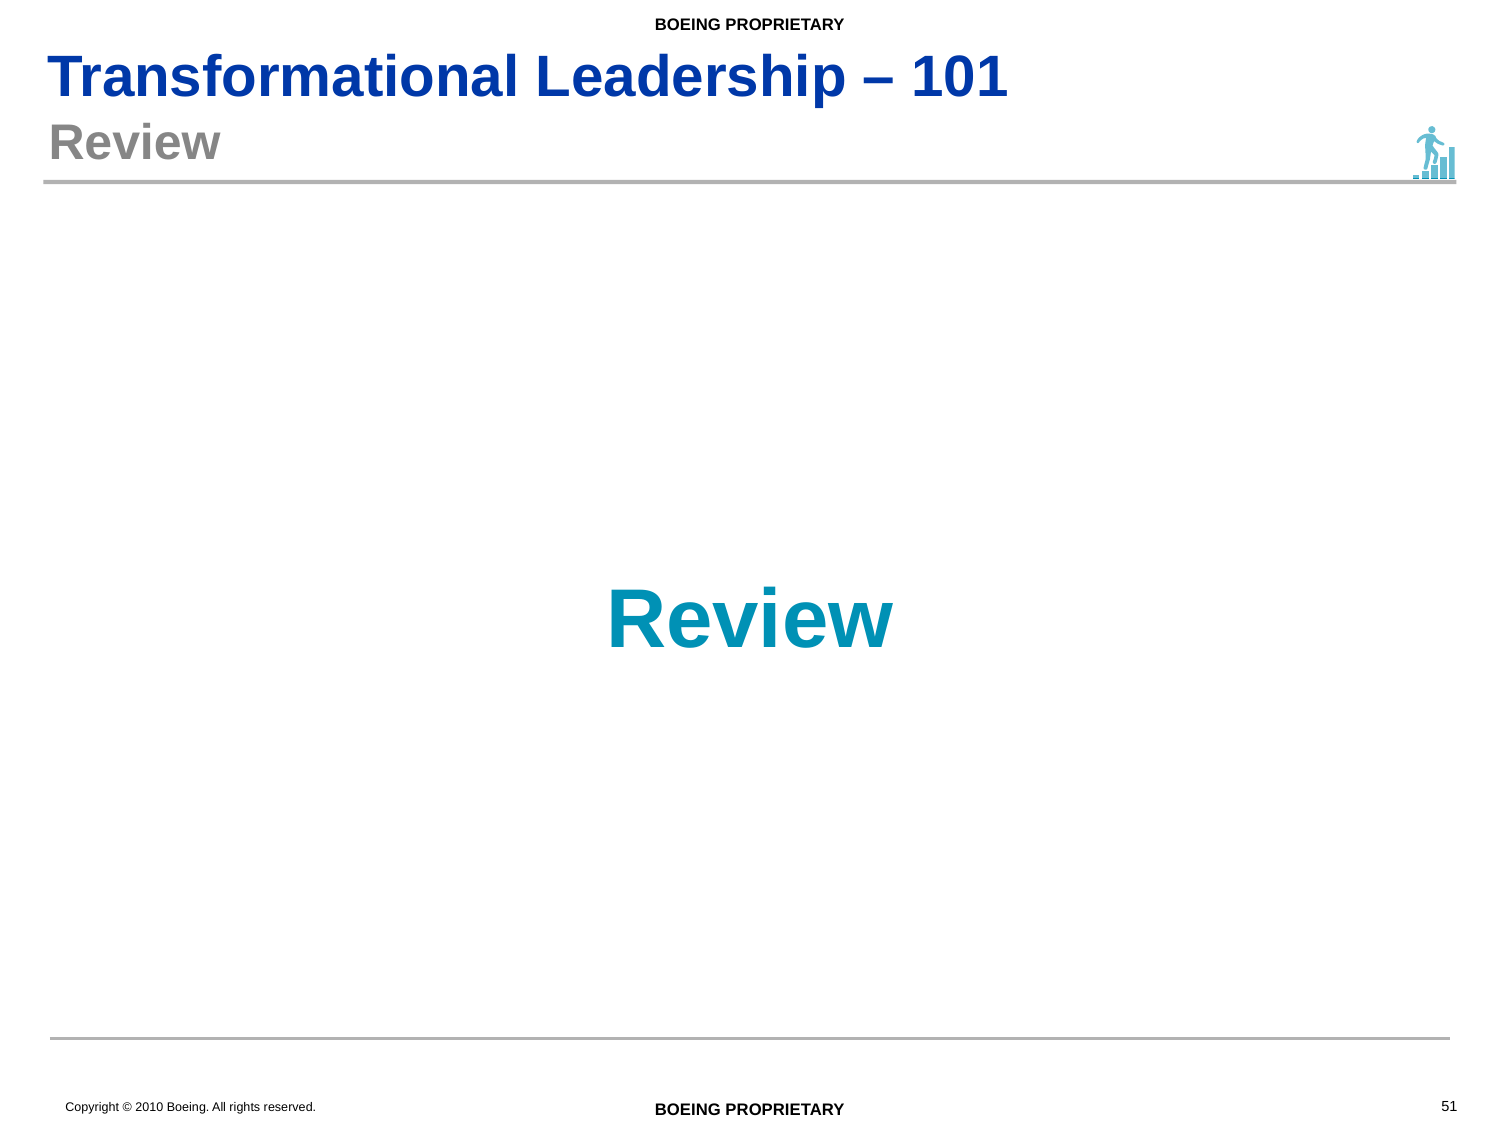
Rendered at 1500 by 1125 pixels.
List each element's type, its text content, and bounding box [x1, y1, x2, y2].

title Review [0, 114, 1500, 189]
slide_number 51 [1048, 1087, 1459, 1124]
text_box Review [0, 520, 1500, 708]
